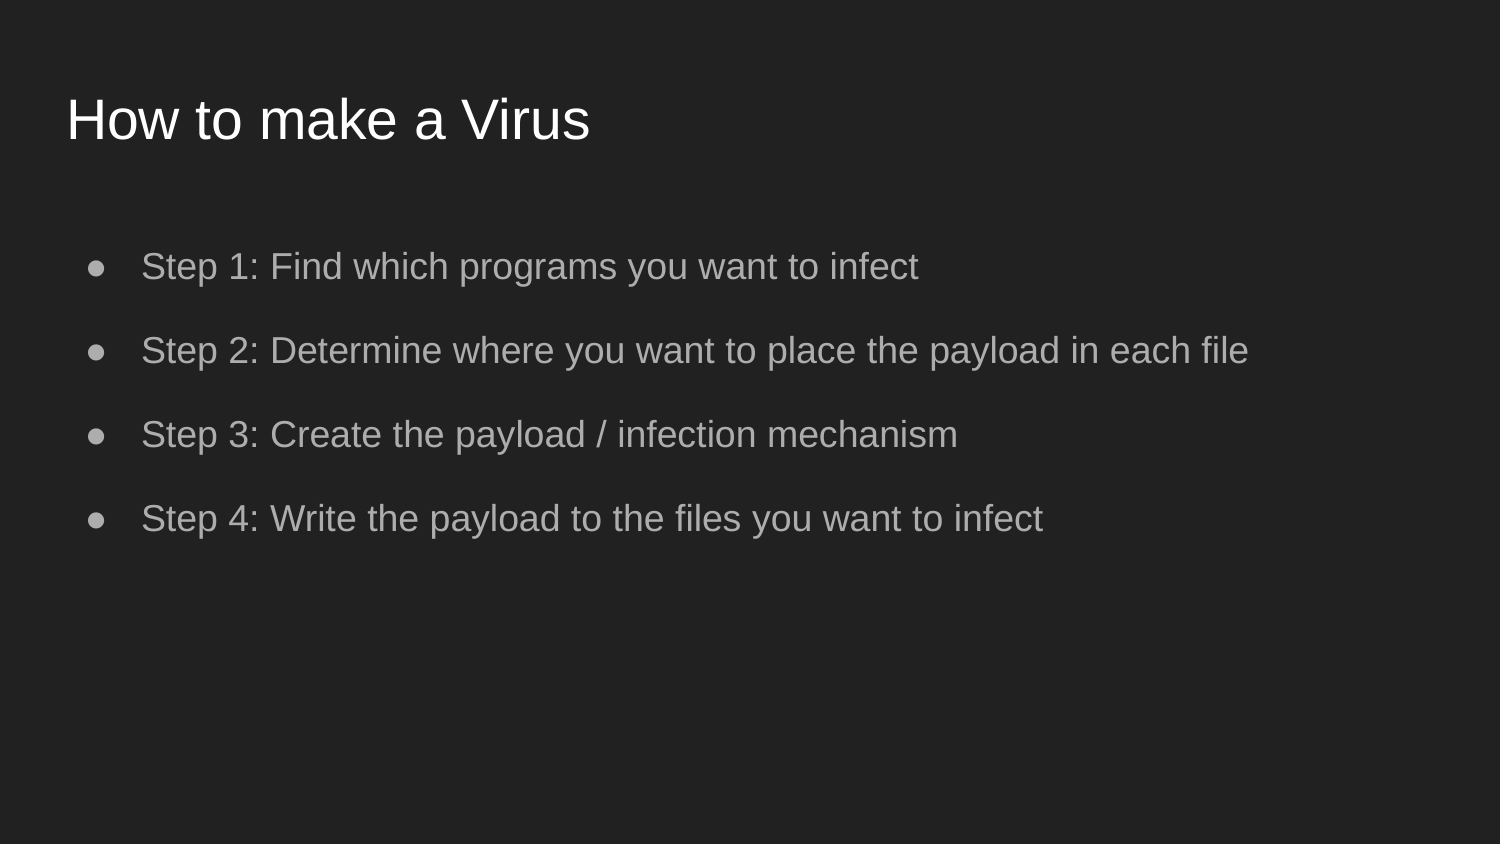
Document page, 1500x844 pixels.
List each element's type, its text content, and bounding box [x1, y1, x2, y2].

list Step 1: Find which programs you want to infect Step 2: Determine where you want to place the payload in each file Step 3: Create the payload / infection mechanism Step 4: Write the payload to the files you want to infect [51, 189, 1449, 750]
title How to make a Virus [51, 72, 1449, 167]
